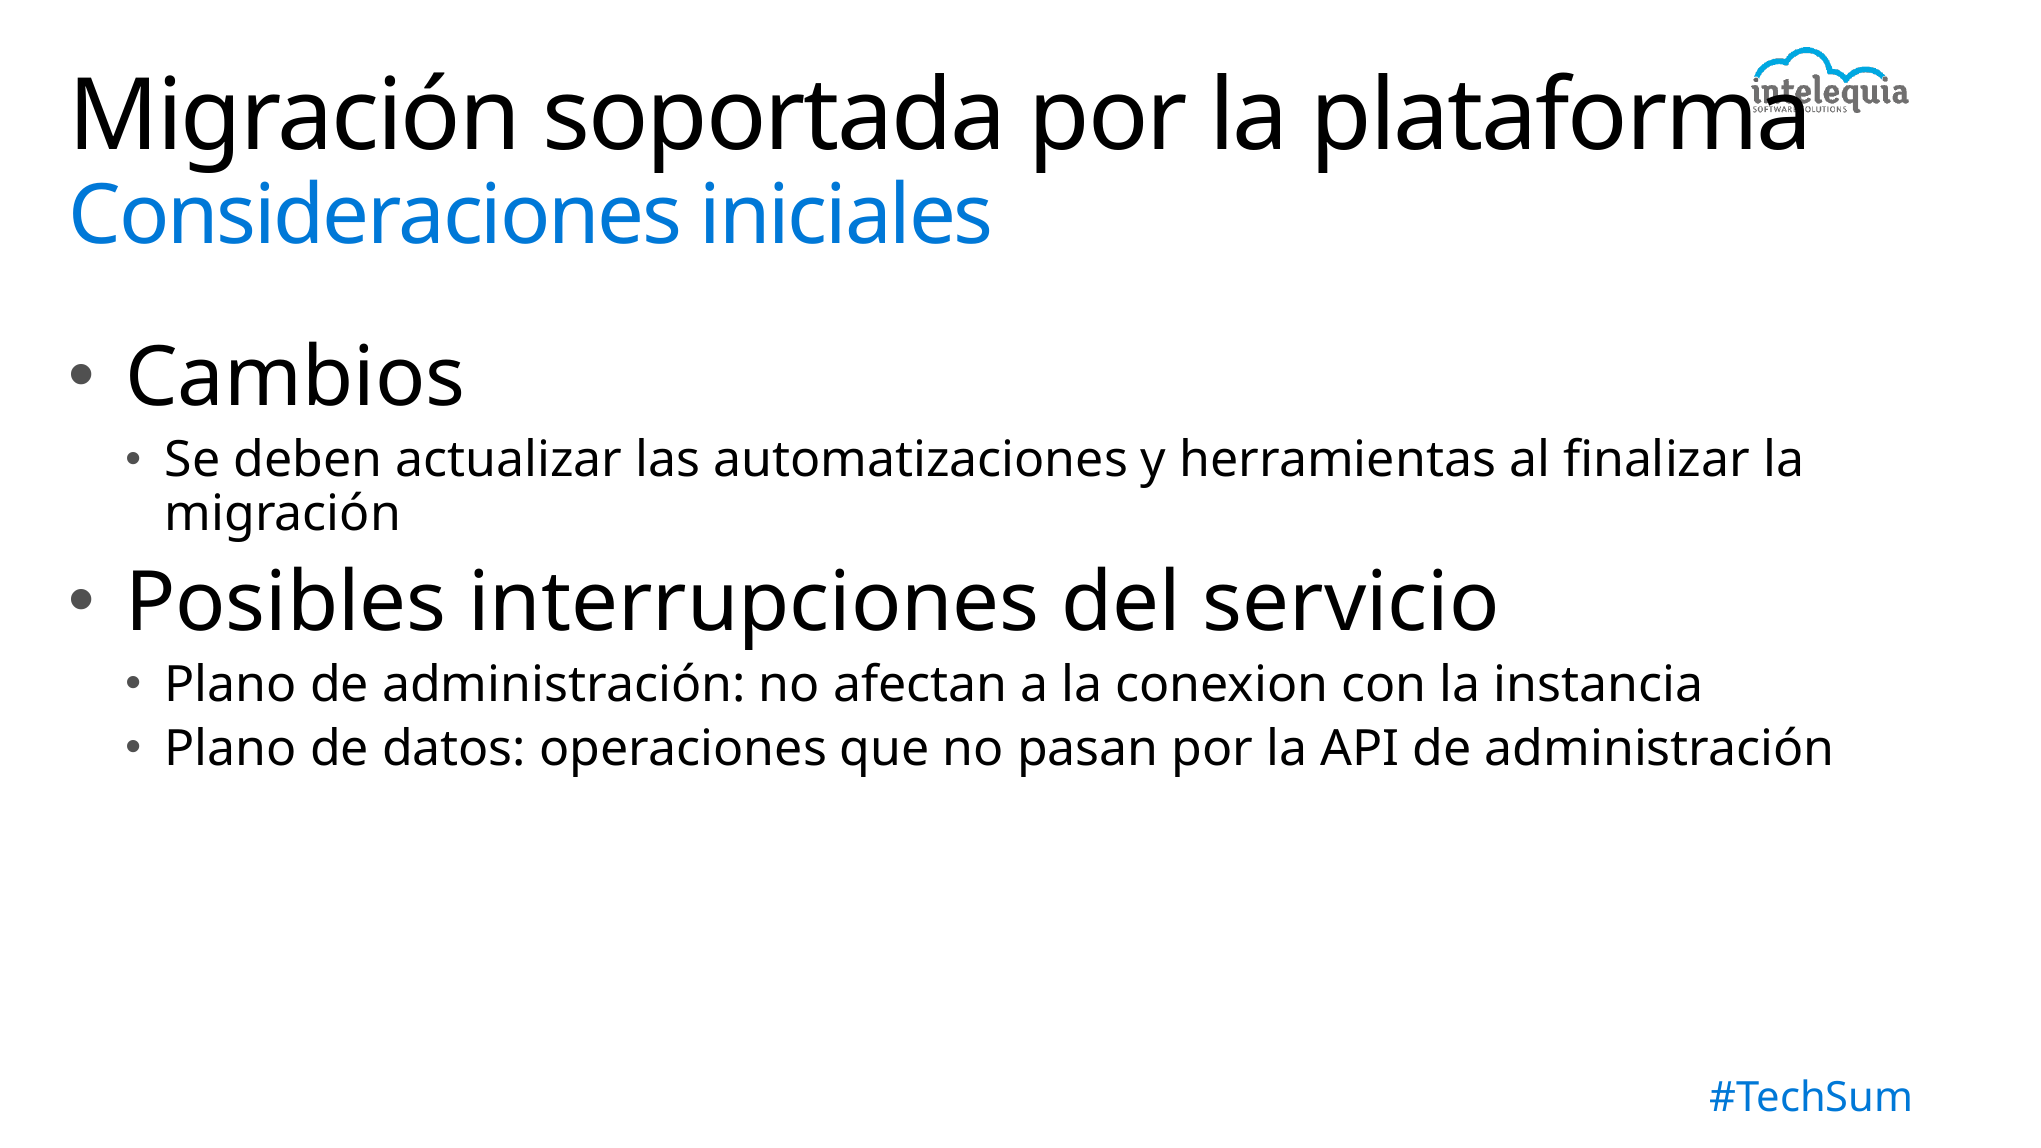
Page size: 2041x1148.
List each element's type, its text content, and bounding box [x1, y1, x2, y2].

list Cambios Se deben actualizar las automatizaciones y herramientas al finalizar la migración Posibles interrupciones del servicio Plano de administración: no afectan a la conexion con la instancia Plano de datos: operaciones que no pasan por la API de administración [45, 318, 1996, 751]
title Migración soportada por la plataforma Consideraciones iniciales [45, 48, 1996, 199]
